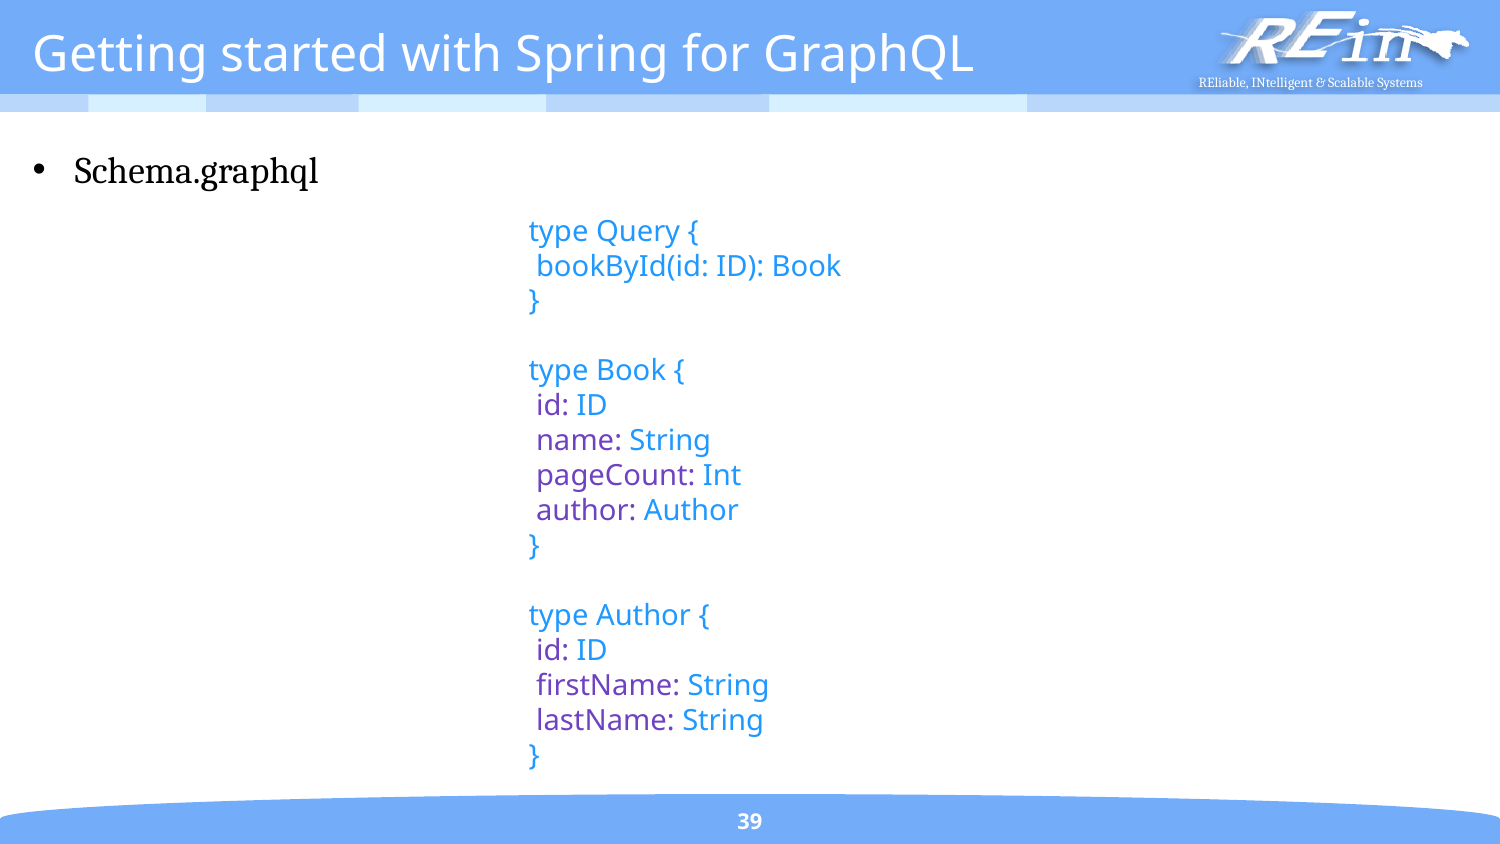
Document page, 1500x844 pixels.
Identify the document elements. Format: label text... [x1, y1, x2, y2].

list Schema.graphql [17, 138, 1459, 786]
slide_number 39 [667, 802, 833, 842]
title Getting started with Spring for GraphQL [17, 17, 1136, 86]
text_box type Query { bookById(id: ID): Book } type Book { id: ID name: String pageCount: Int author: Author } type Author { id: ID firstName: String lastName: String } [513, 204, 1264, 779]
